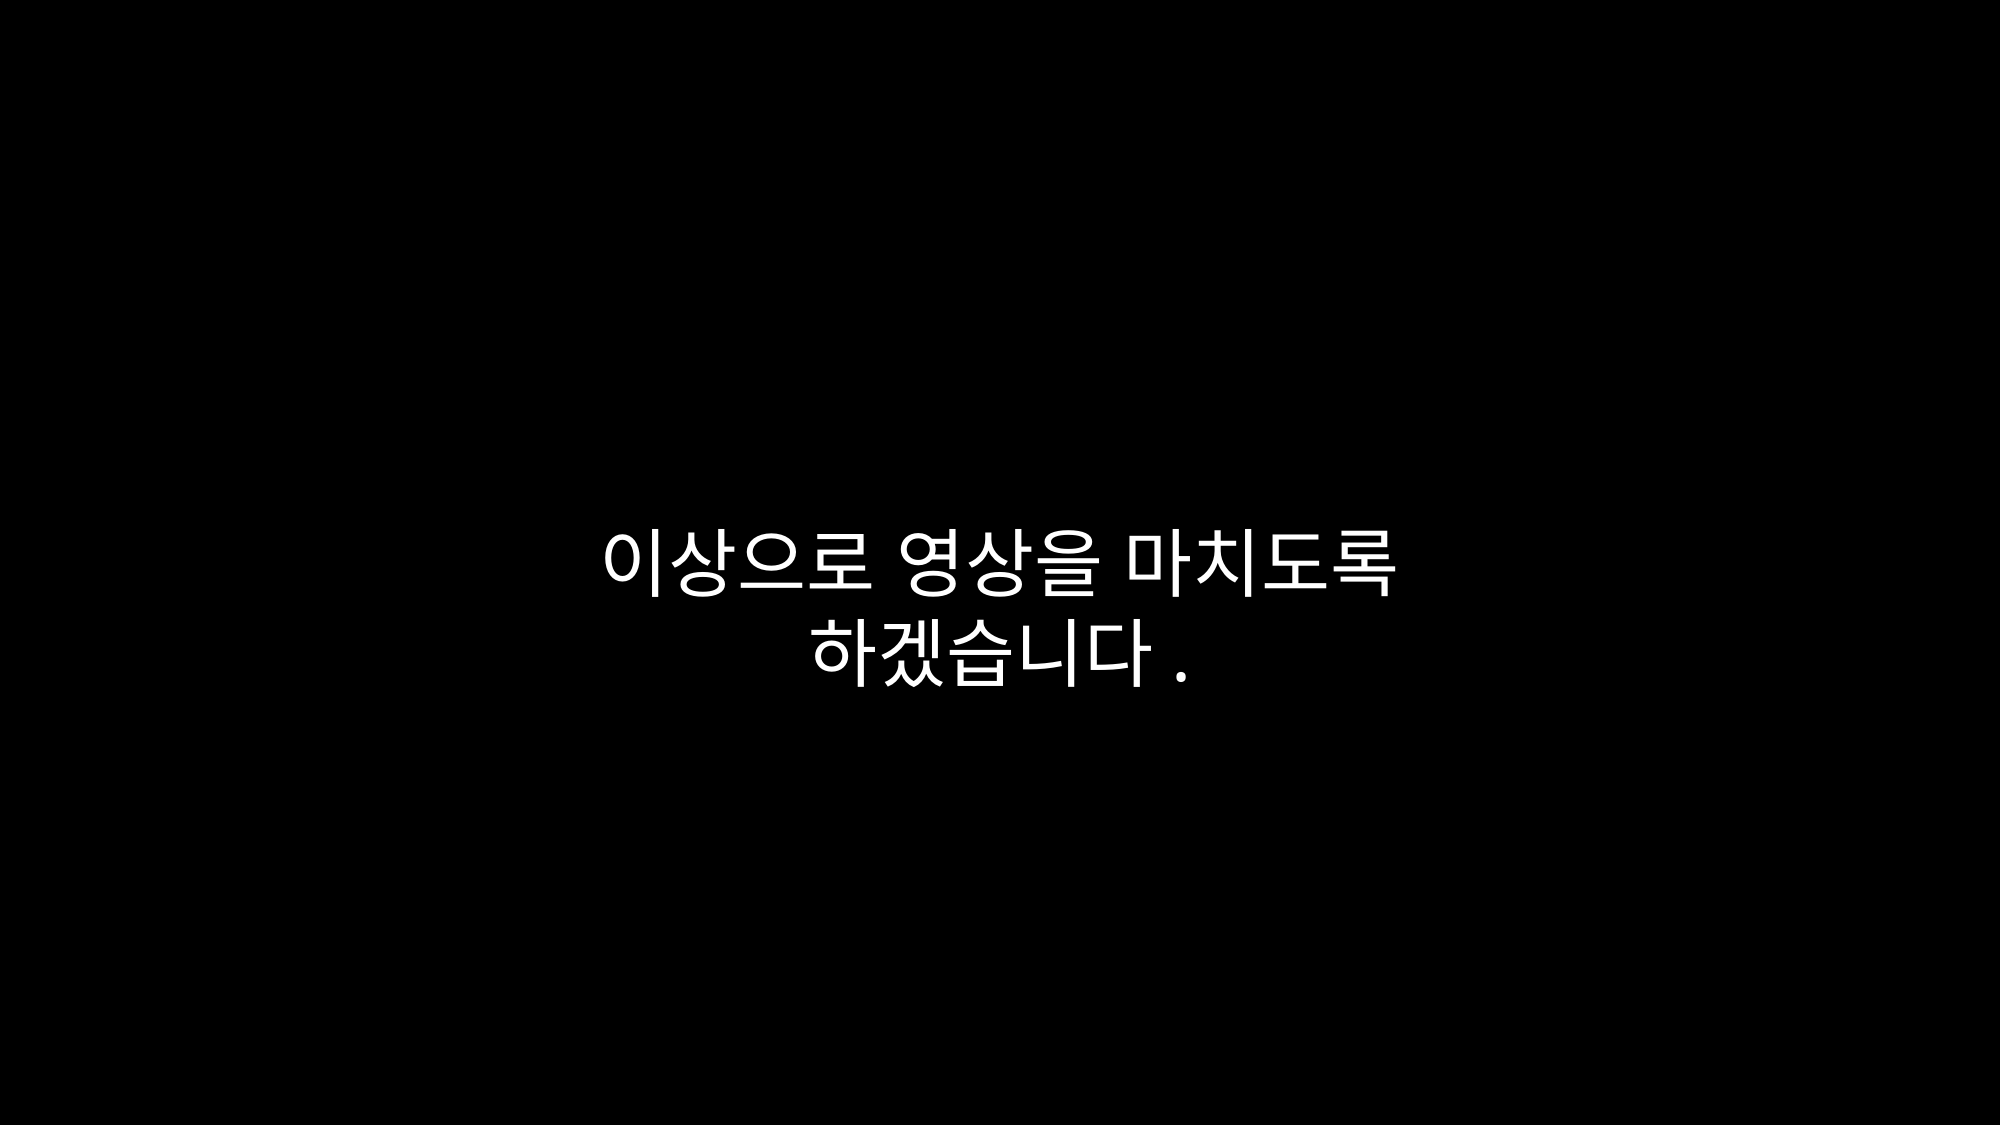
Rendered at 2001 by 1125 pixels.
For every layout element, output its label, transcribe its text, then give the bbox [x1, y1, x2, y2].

text_box 이상으로 영상을 마치도록 하겠습니다. [436, 509, 1564, 705]
